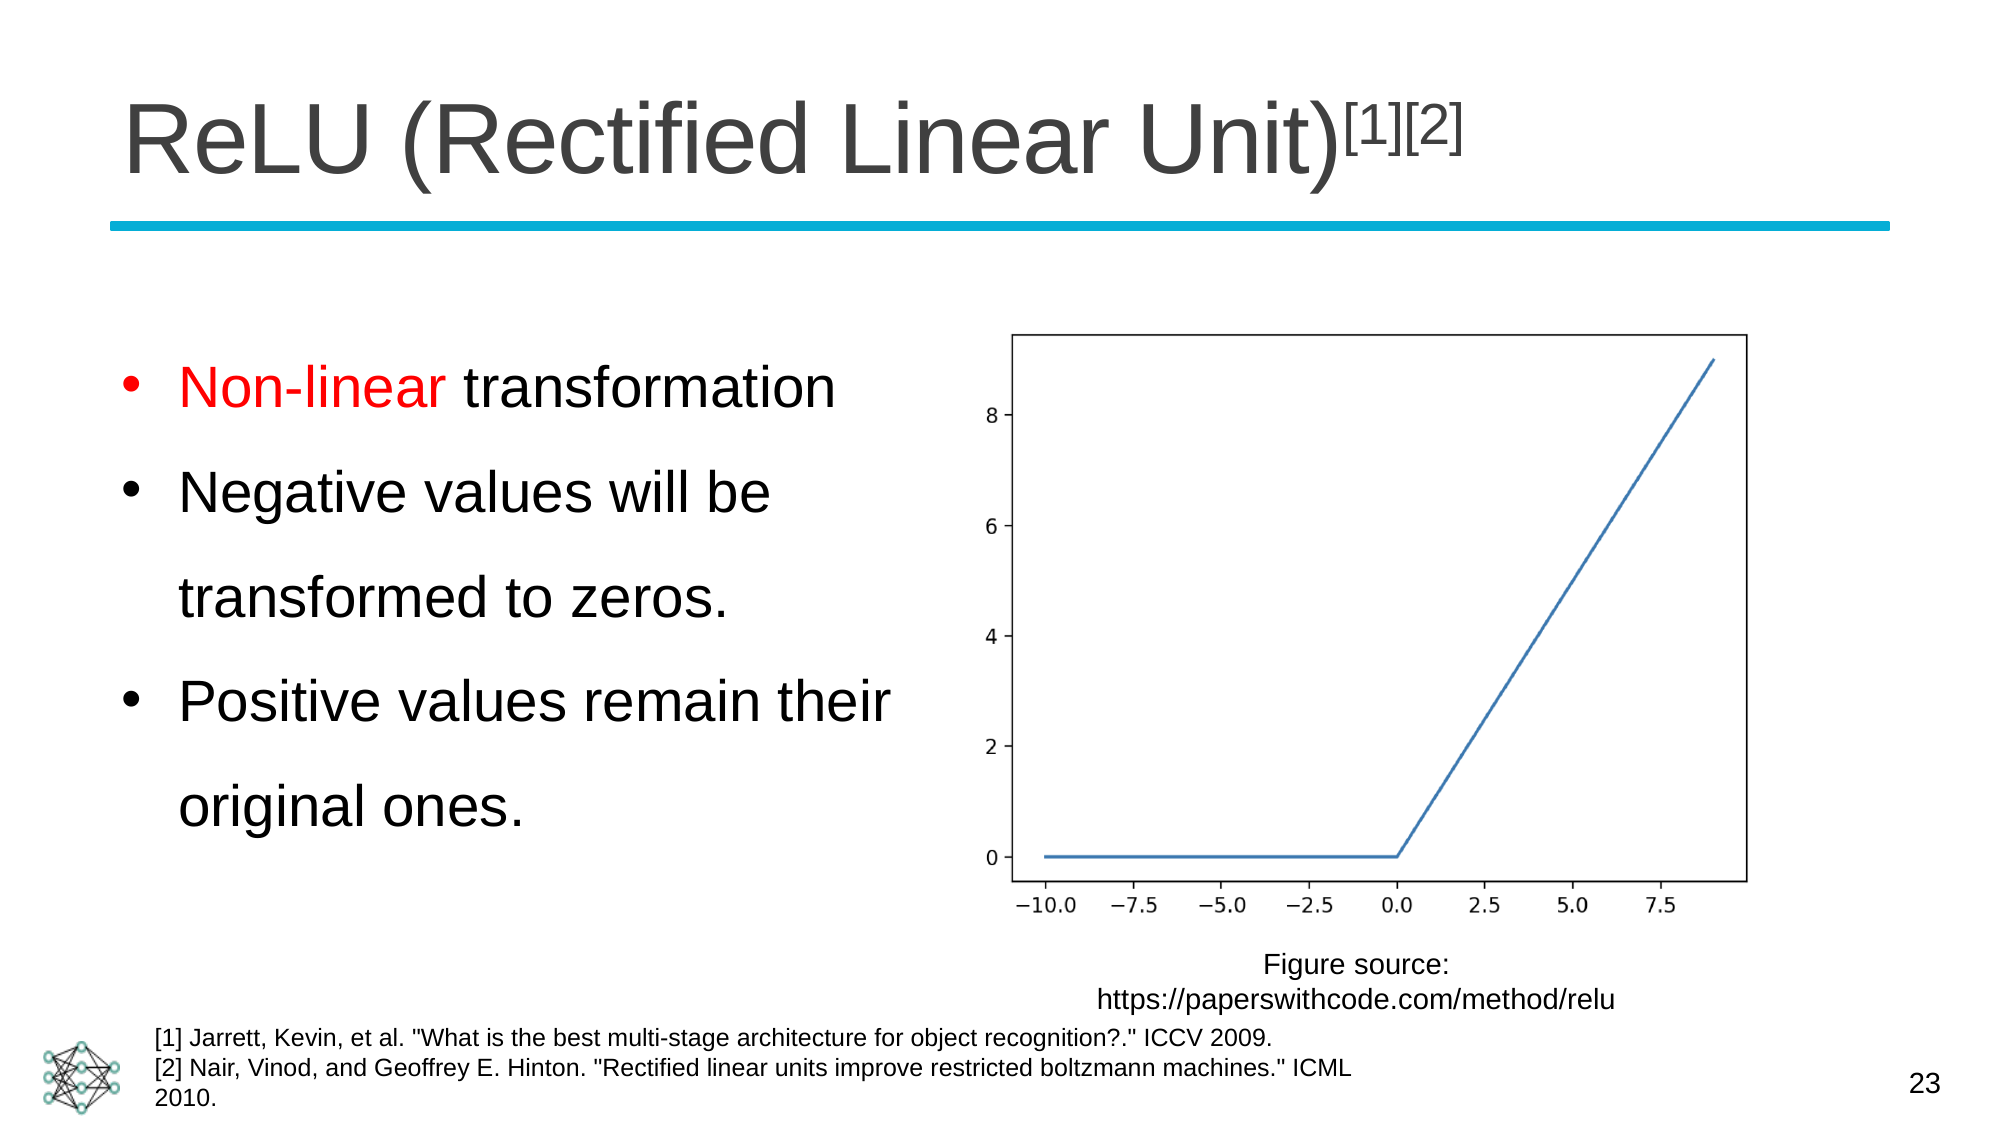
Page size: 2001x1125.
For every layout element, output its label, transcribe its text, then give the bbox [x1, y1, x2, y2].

picture [43, 1041, 120, 1116]
picture [972, 323, 1764, 931]
slide_number 23 [1740, 1052, 1957, 1113]
title ReLU (Rectified Linear Unit)[1][2] [107, 58, 1899, 228]
text_box Non-linear transformation Negative values will be transformed to zeros. Positive values remain their original ones. [107, 306, 1003, 846]
text_box [1] Jarrett, Kevin, et al. "What is the best multi-stage architecture for object recognition?." ICCV 2009. [2] Nair, Vinod, and Geoffrey E. Hinton. "Rectified linear units improve restricted boltzmann machines." ICML 2010. [139, 1014, 1370, 1120]
text_box Figure source: https://paperswithcode.com/method/relu [1002, 938, 1711, 1023]
